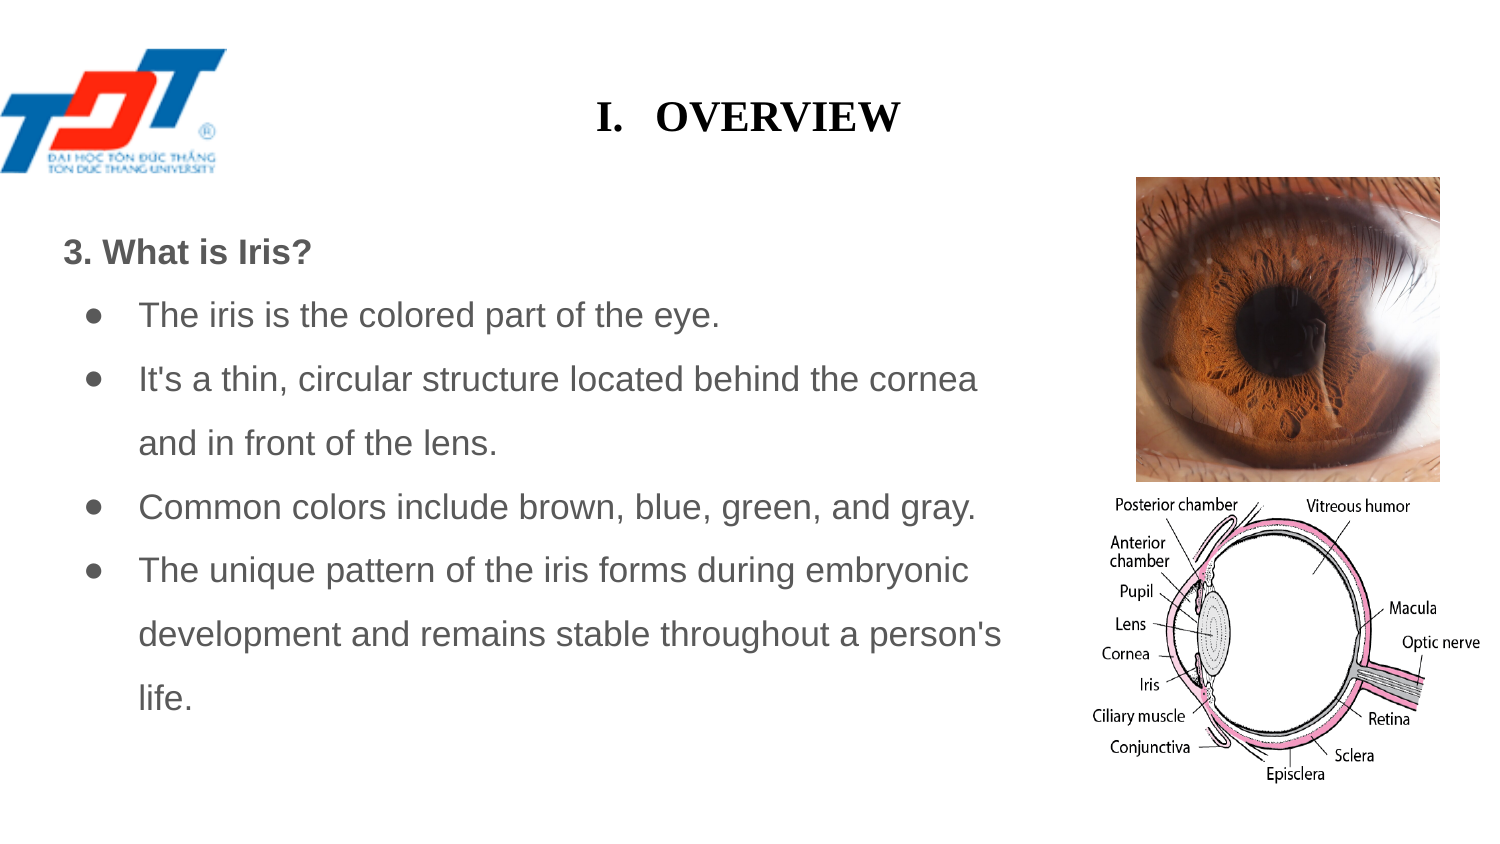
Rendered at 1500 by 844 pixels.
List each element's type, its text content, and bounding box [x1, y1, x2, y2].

text_box 3. What is Iris? The iris is the colored part of the eye. It's a thin, circular structure located behind the cornea and in front of the lens. Common colors include brown, blue, green, and gray. The unique pattern of the iris forms during embryonic development and remains stable throughout a person's life. [48, 192, 1039, 830]
title OVERVIEW [289, 72, 1192, 167]
picture [1135, 177, 1440, 482]
picture [0, 0, 227, 226]
picture [1091, 491, 1485, 787]
